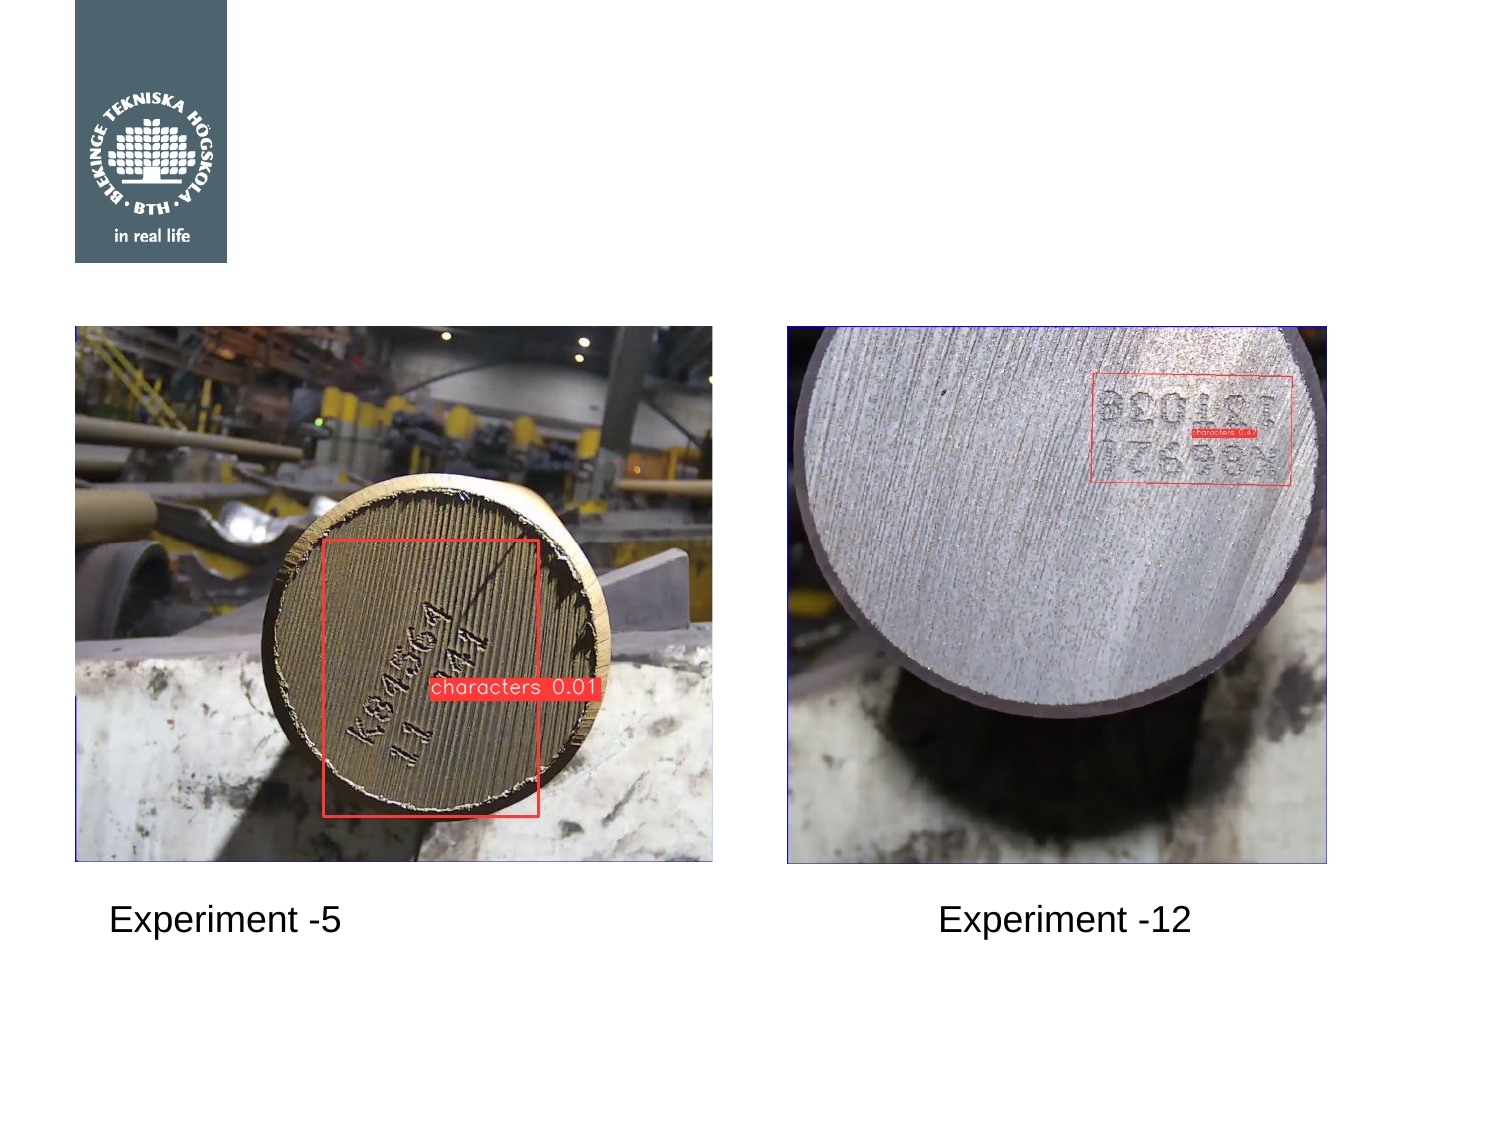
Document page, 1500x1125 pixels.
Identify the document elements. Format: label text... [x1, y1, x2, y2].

subtitle Experiment -5 Experiment -12 [71, 894, 1422, 941]
picture [75, 0, 227, 263]
picture [787, 326, 1327, 864]
picture [74, 326, 713, 862]
